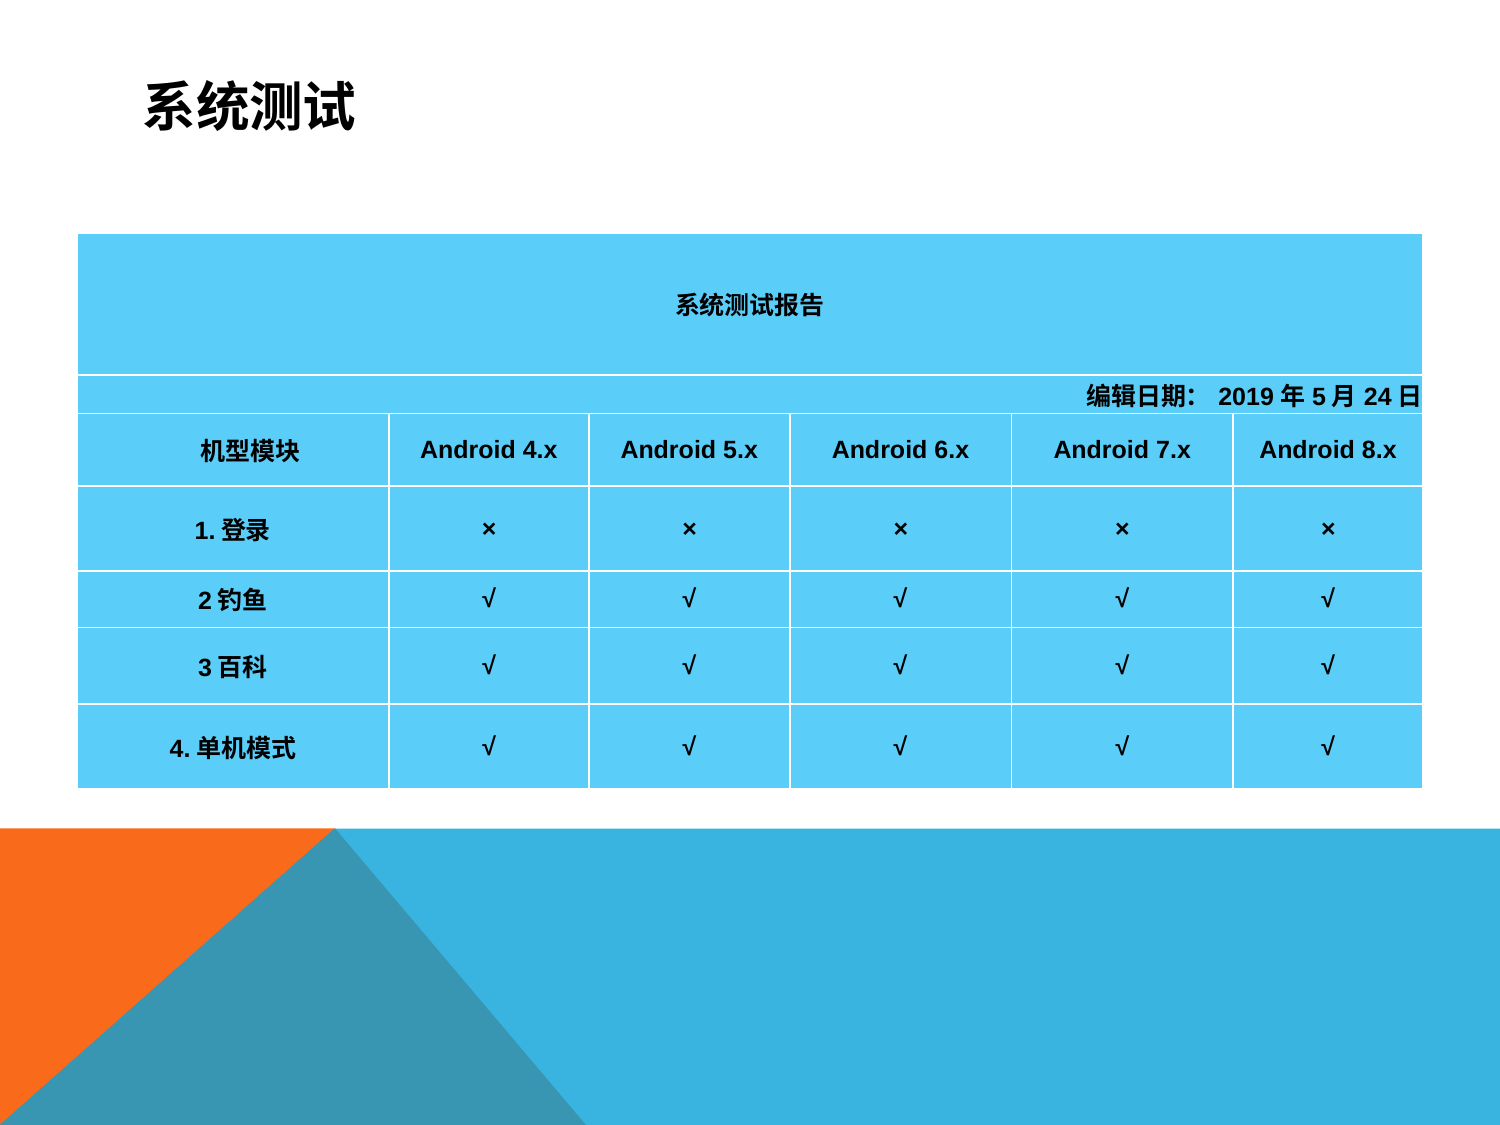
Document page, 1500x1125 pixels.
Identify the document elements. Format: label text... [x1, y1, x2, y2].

table_header 系统测试报告 [78, 234, 1422, 374]
table_cell × [590, 487, 789, 570]
table_cell √ [1012, 705, 1232, 788]
table_cell Android 5.x [590, 414, 789, 485]
table_cell √ [390, 628, 588, 703]
table_cell √ [1012, 572, 1232, 627]
table_cell √ [1234, 705, 1422, 788]
table_cell √ [791, 572, 1011, 627]
title 系统测试 [134, 59, 1370, 151]
table_cell Android 4.x [390, 414, 588, 485]
table_cell √ [590, 705, 789, 788]
table_cell 1.登录 [78, 487, 388, 570]
table_cell 编辑日期：2019年5月24日 [78, 376, 1422, 413]
table_cell √ [590, 628, 789, 703]
table_cell √ [390, 705, 588, 788]
table_cell Android 6.x [791, 414, 1011, 485]
table_cell √ [791, 705, 1011, 788]
table_cell 3百科 [78, 628, 388, 703]
table_cell √ [590, 572, 789, 627]
table_cell √ [1234, 572, 1422, 627]
table_cell 2钓鱼 [78, 572, 388, 627]
table_cell × [390, 487, 588, 570]
table_cell × [1012, 487, 1232, 570]
table_cell √ [791, 628, 1011, 703]
table_cell √ [1012, 628, 1232, 703]
table_cell 4.单机模式 [78, 705, 388, 788]
table_cell Android 7.x [1012, 414, 1232, 485]
table_cell √ [1234, 628, 1422, 703]
table_cell × [1234, 487, 1422, 570]
table_cell √ [390, 572, 588, 627]
table_cell 机型 模块 [78, 414, 388, 485]
table_cell × [791, 487, 1011, 570]
table_cell Android 8.x [1234, 414, 1422, 485]
